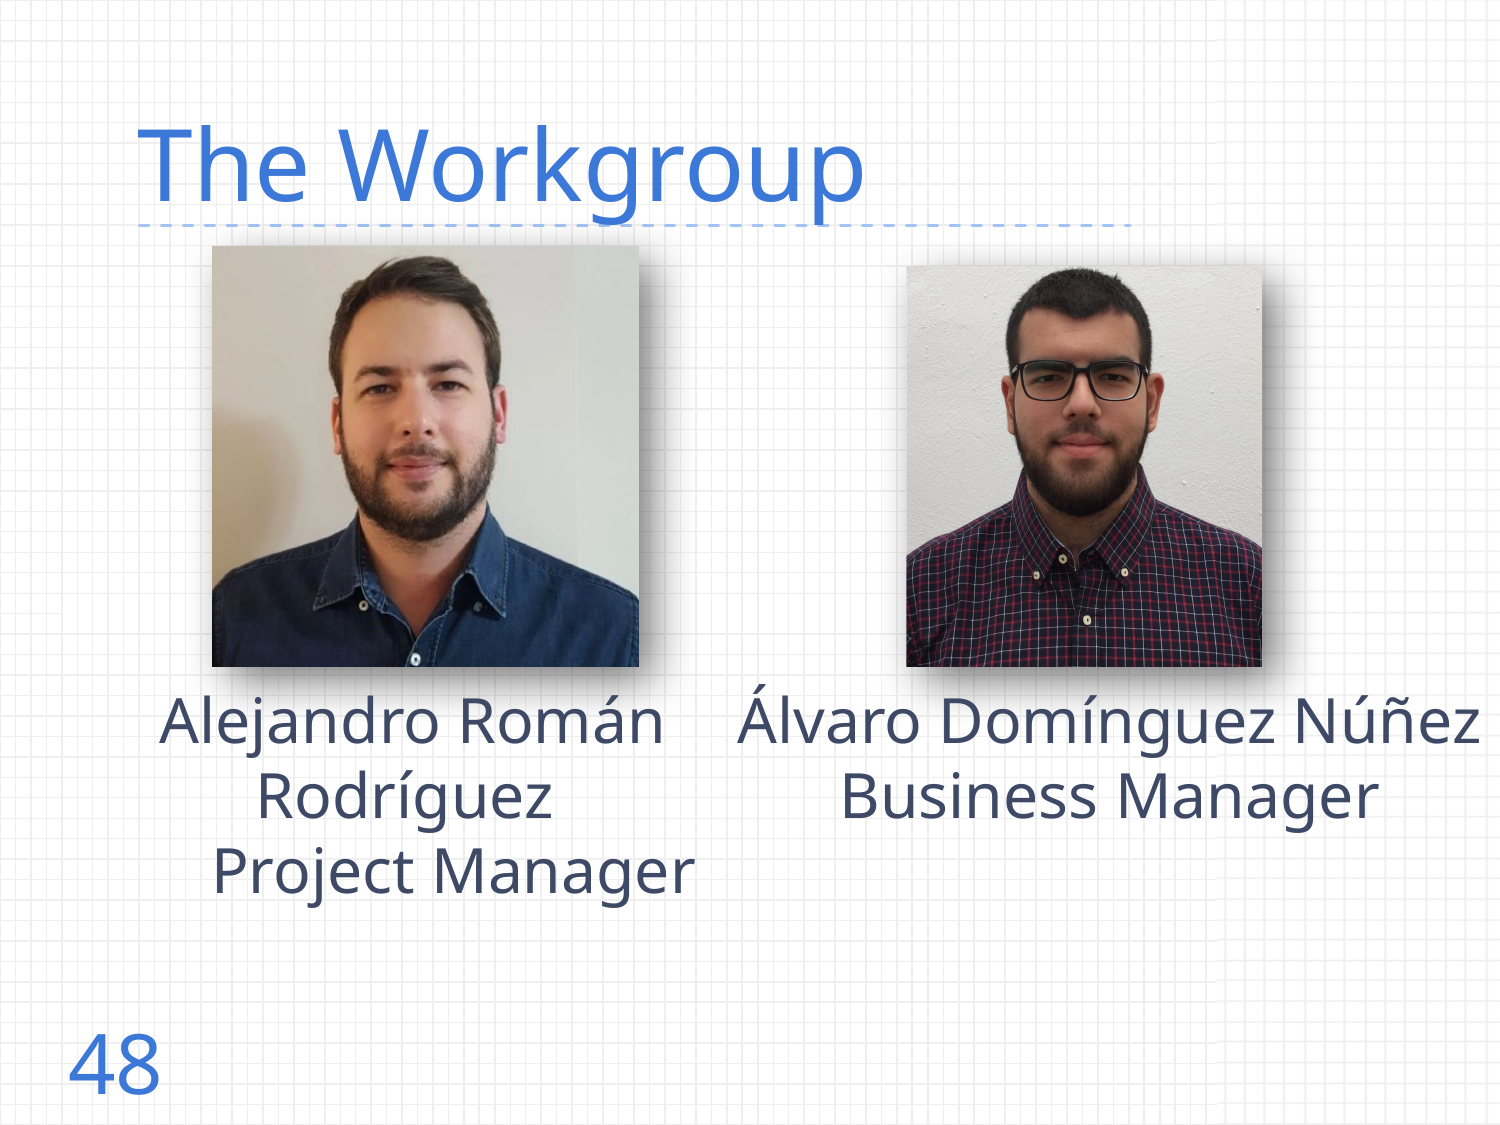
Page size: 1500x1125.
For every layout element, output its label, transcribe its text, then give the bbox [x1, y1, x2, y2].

text_box Álvaro Domínguez Núñez Business Manager [679, 666, 1212, 883]
picture [906, 0, 1500, 1125]
picture [212, 246, 640, 667]
text_box 48 [53, 997, 183, 1125]
text_box Alejandro Román Rodríguez Project Manager [0, 666, 833, 858]
title The Workgroup [122, 49, 1130, 237]
